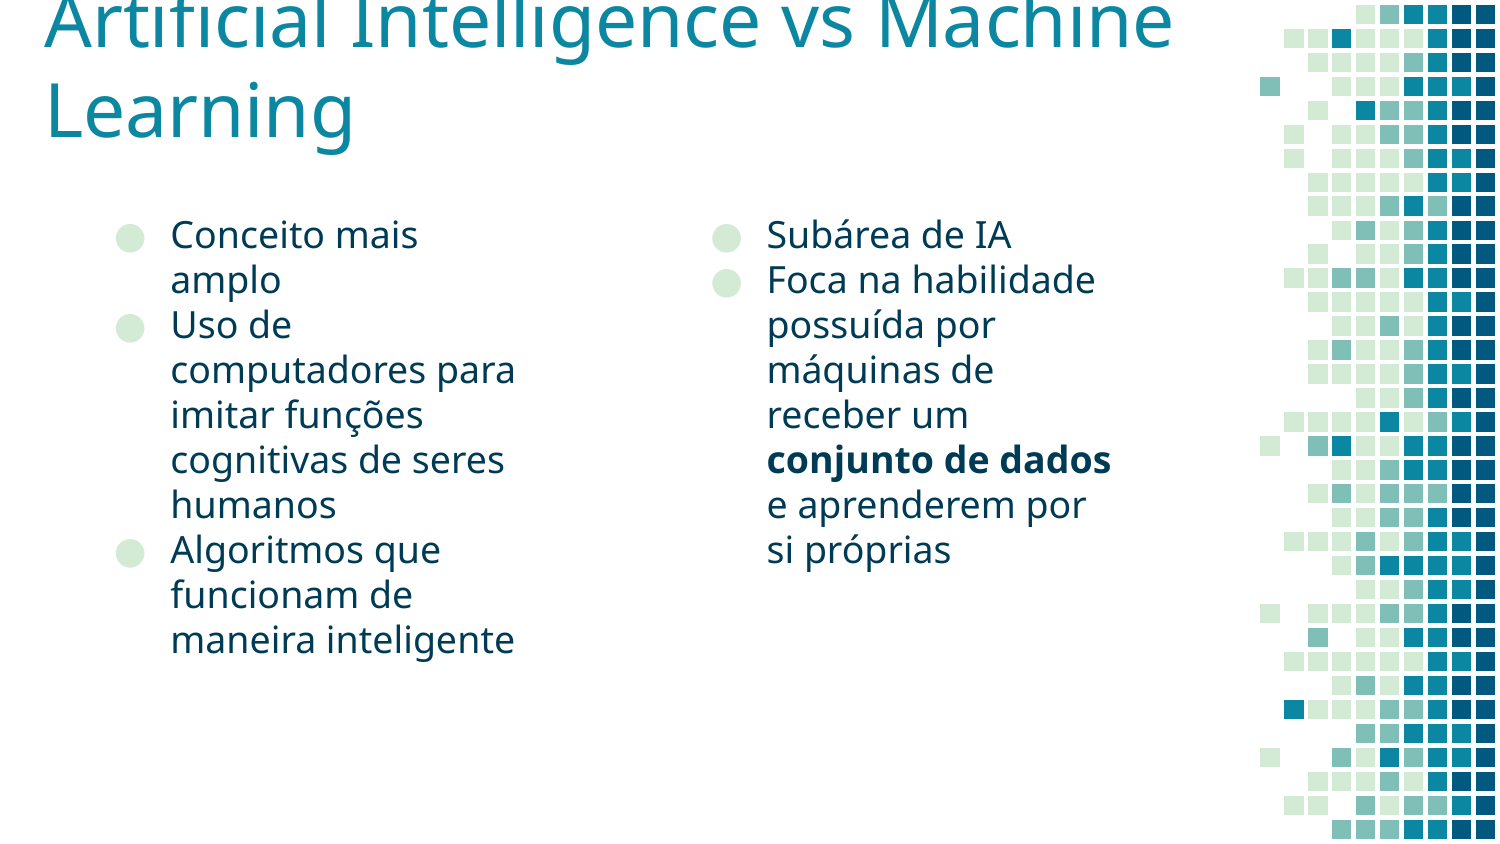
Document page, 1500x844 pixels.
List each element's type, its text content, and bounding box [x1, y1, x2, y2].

list Conceito mais amplo Uso de computadores para imitar funções cognitivas de seres humanos Algoritmos que funcionam de maneira inteligente [80, 196, 536, 774]
title Artificial Intelligence vs Machine Learning [29, 27, 1237, 168]
list Subárea de IA Foca na habilidade possuída por máquinas de receber um conjunto de dados e aprenderem por si próprias [676, 196, 1133, 774]
